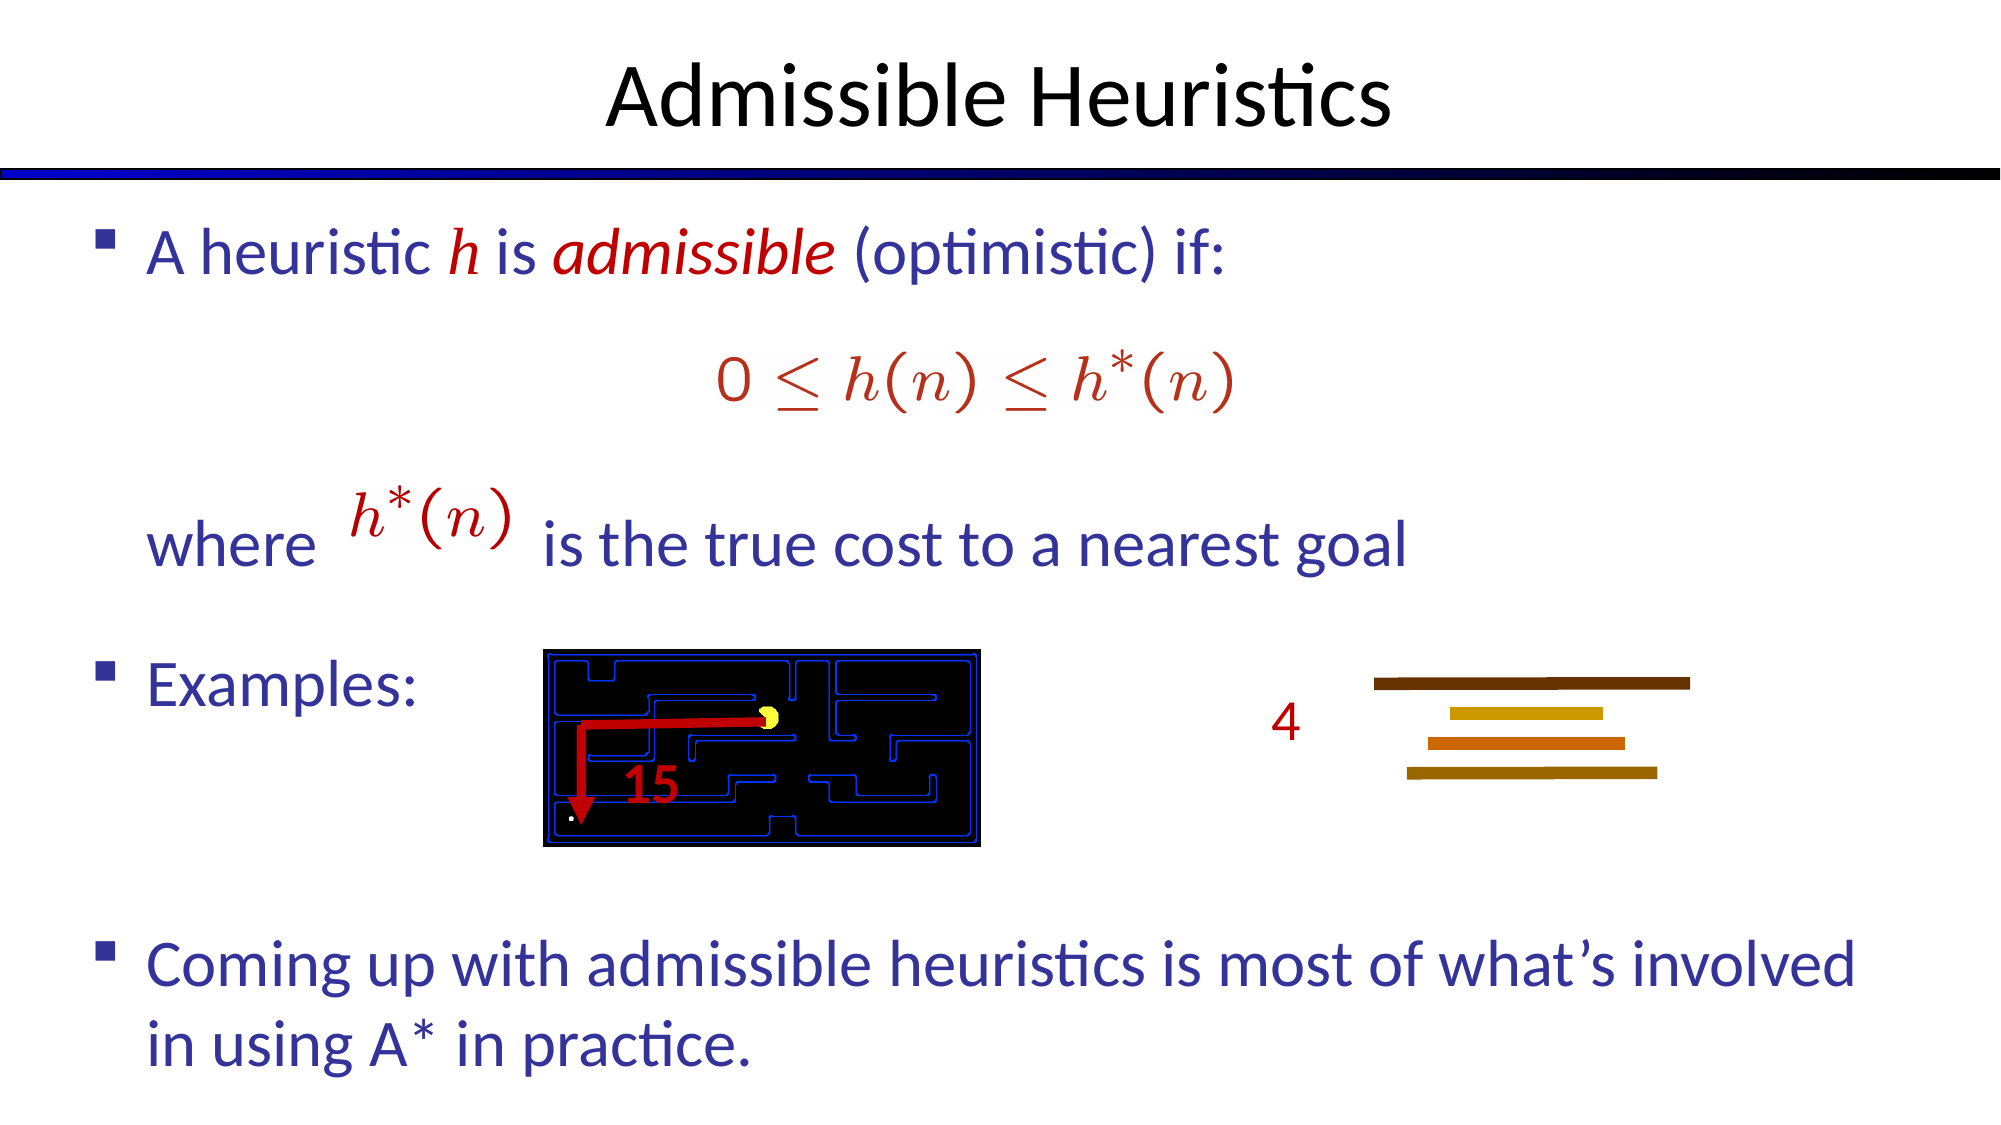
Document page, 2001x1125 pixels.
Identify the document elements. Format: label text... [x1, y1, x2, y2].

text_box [1256, 674, 1691, 774]
picture [349, 483, 511, 551]
list A heuristic h is admissible (optimistic) if: where is the true cost to a nearest goal Examples: Coming up with admissible heuristics is most of what’s involved in using A* in practice. [74, 199, 1926, 1001]
title Admissible Heuristics [0, 0, 2000, 184]
picture [718, 346, 1233, 414]
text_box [543, 649, 981, 847]
